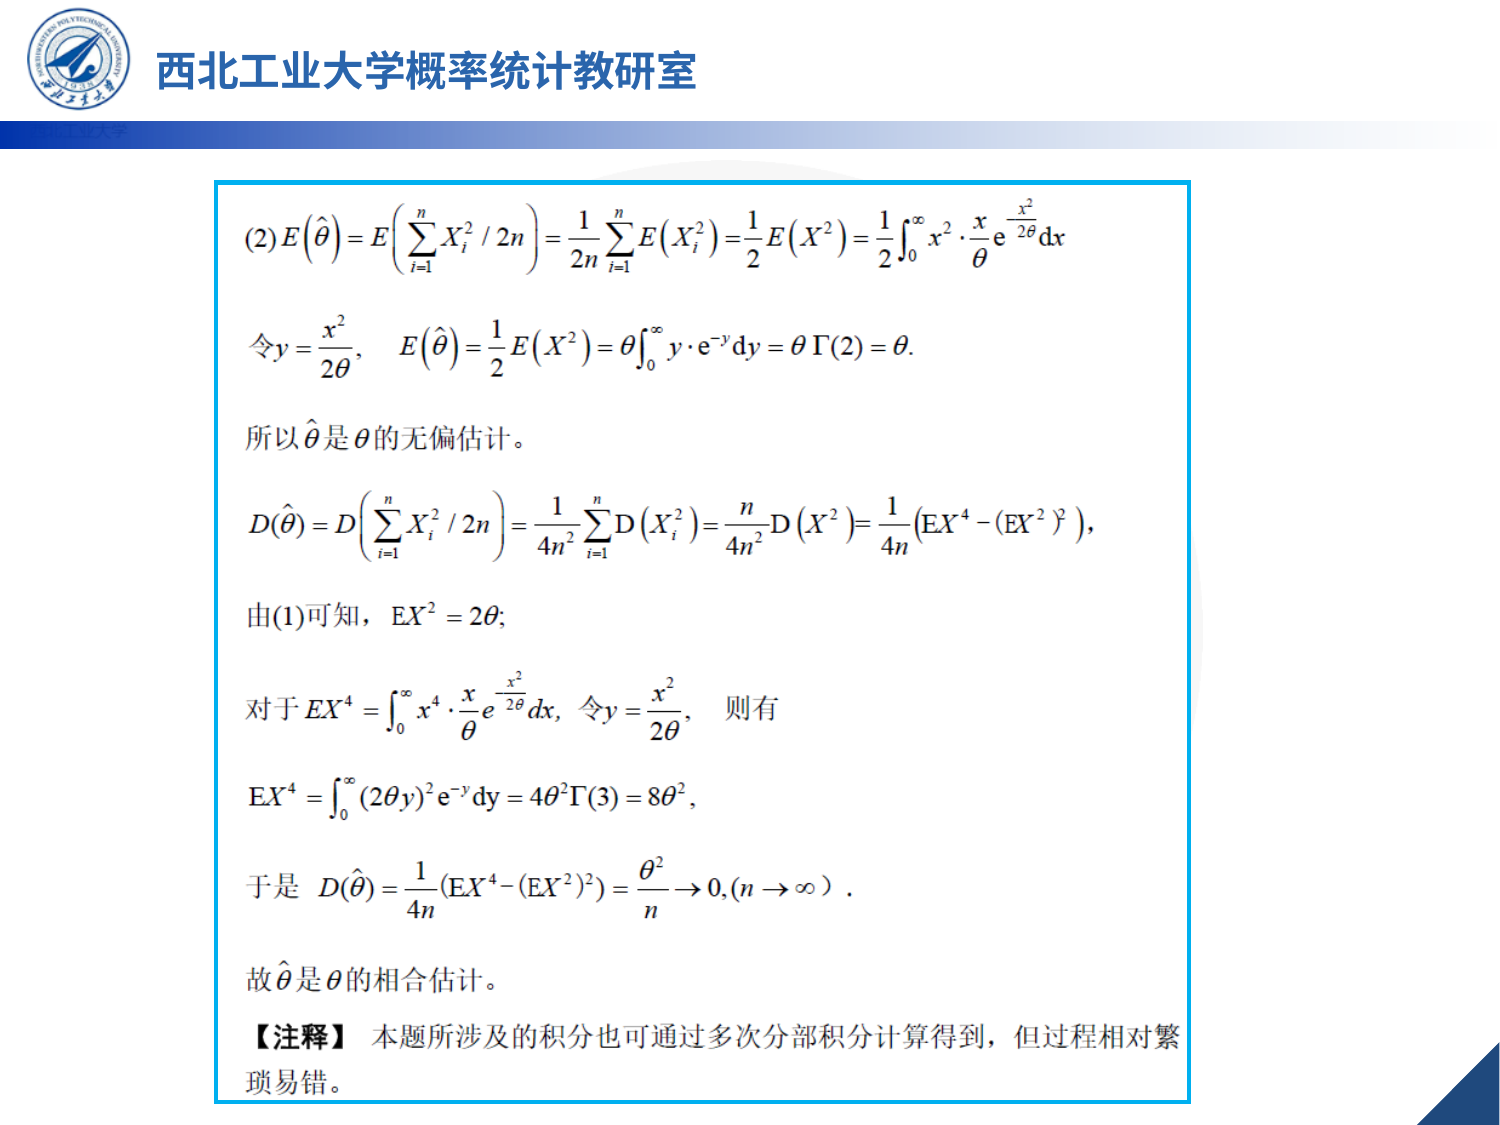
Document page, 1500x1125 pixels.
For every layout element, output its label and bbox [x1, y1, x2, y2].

picture [3, 1, 152, 121]
picture [219, 186, 1186, 1099]
